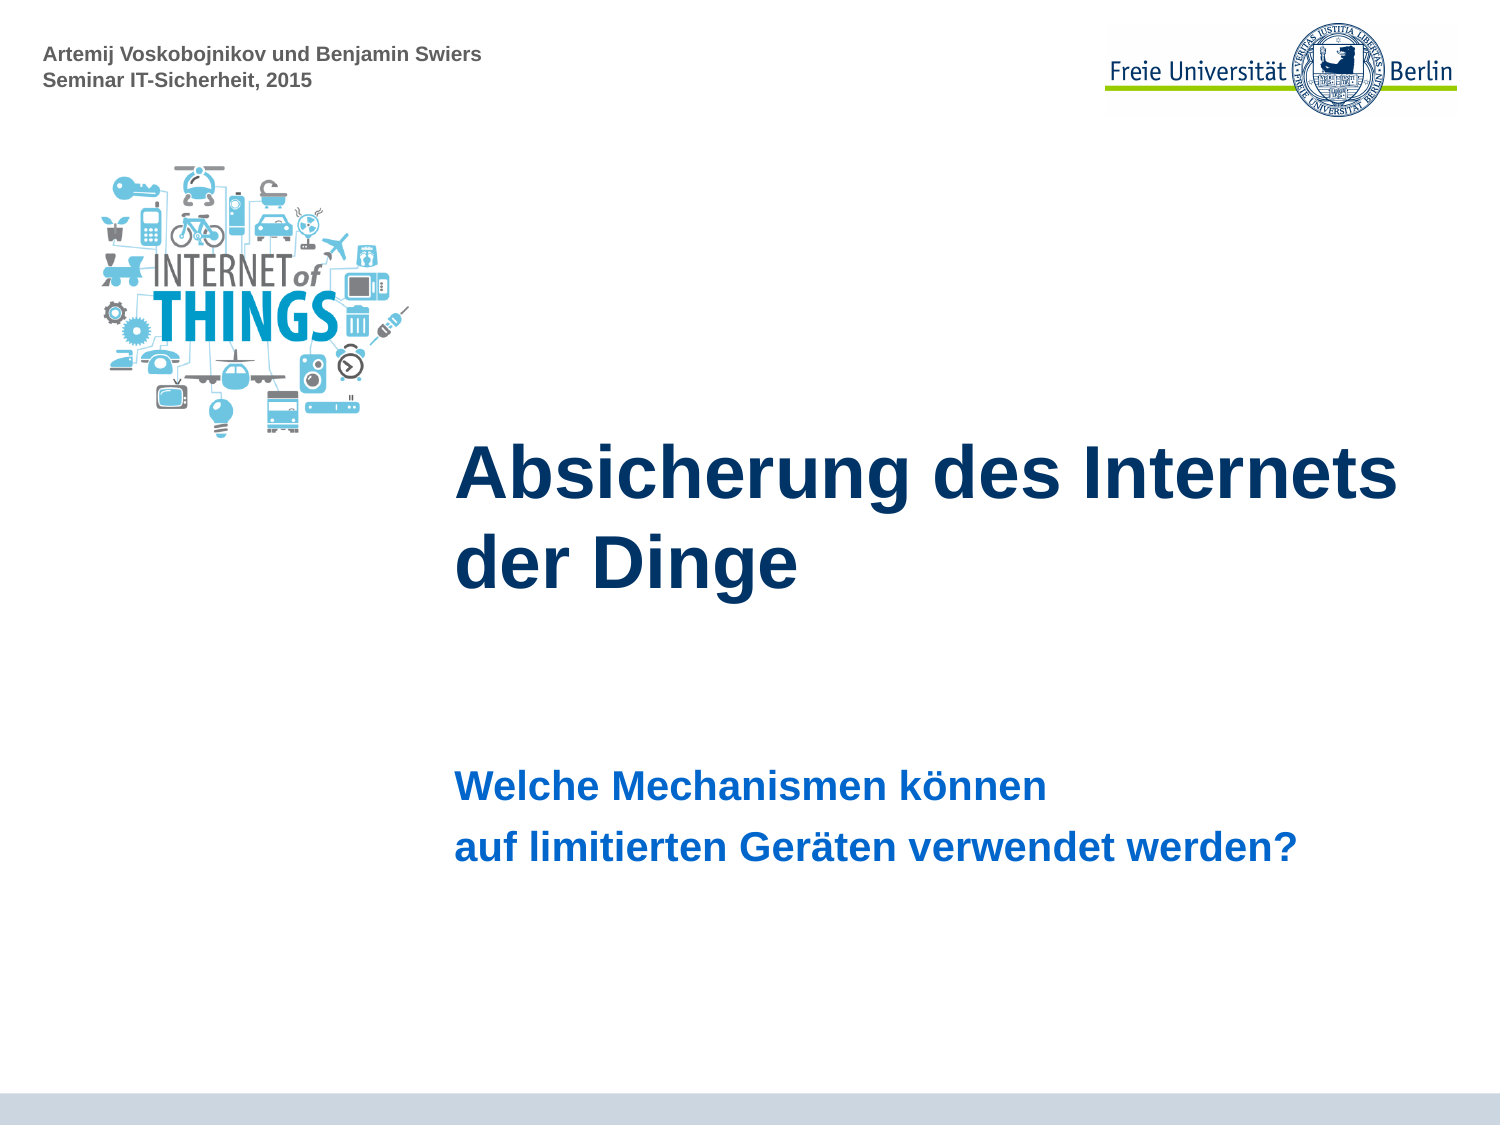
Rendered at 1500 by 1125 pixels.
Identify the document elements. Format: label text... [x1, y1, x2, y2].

subtitle Welche Mechanismen können auf limitierten Geräten verwendet werden? [395, 757, 1457, 931]
title Absicherung des Internets der Dinge [395, 423, 1458, 665]
picture [88, 160, 414, 448]
picture [1105, 23, 1457, 117]
